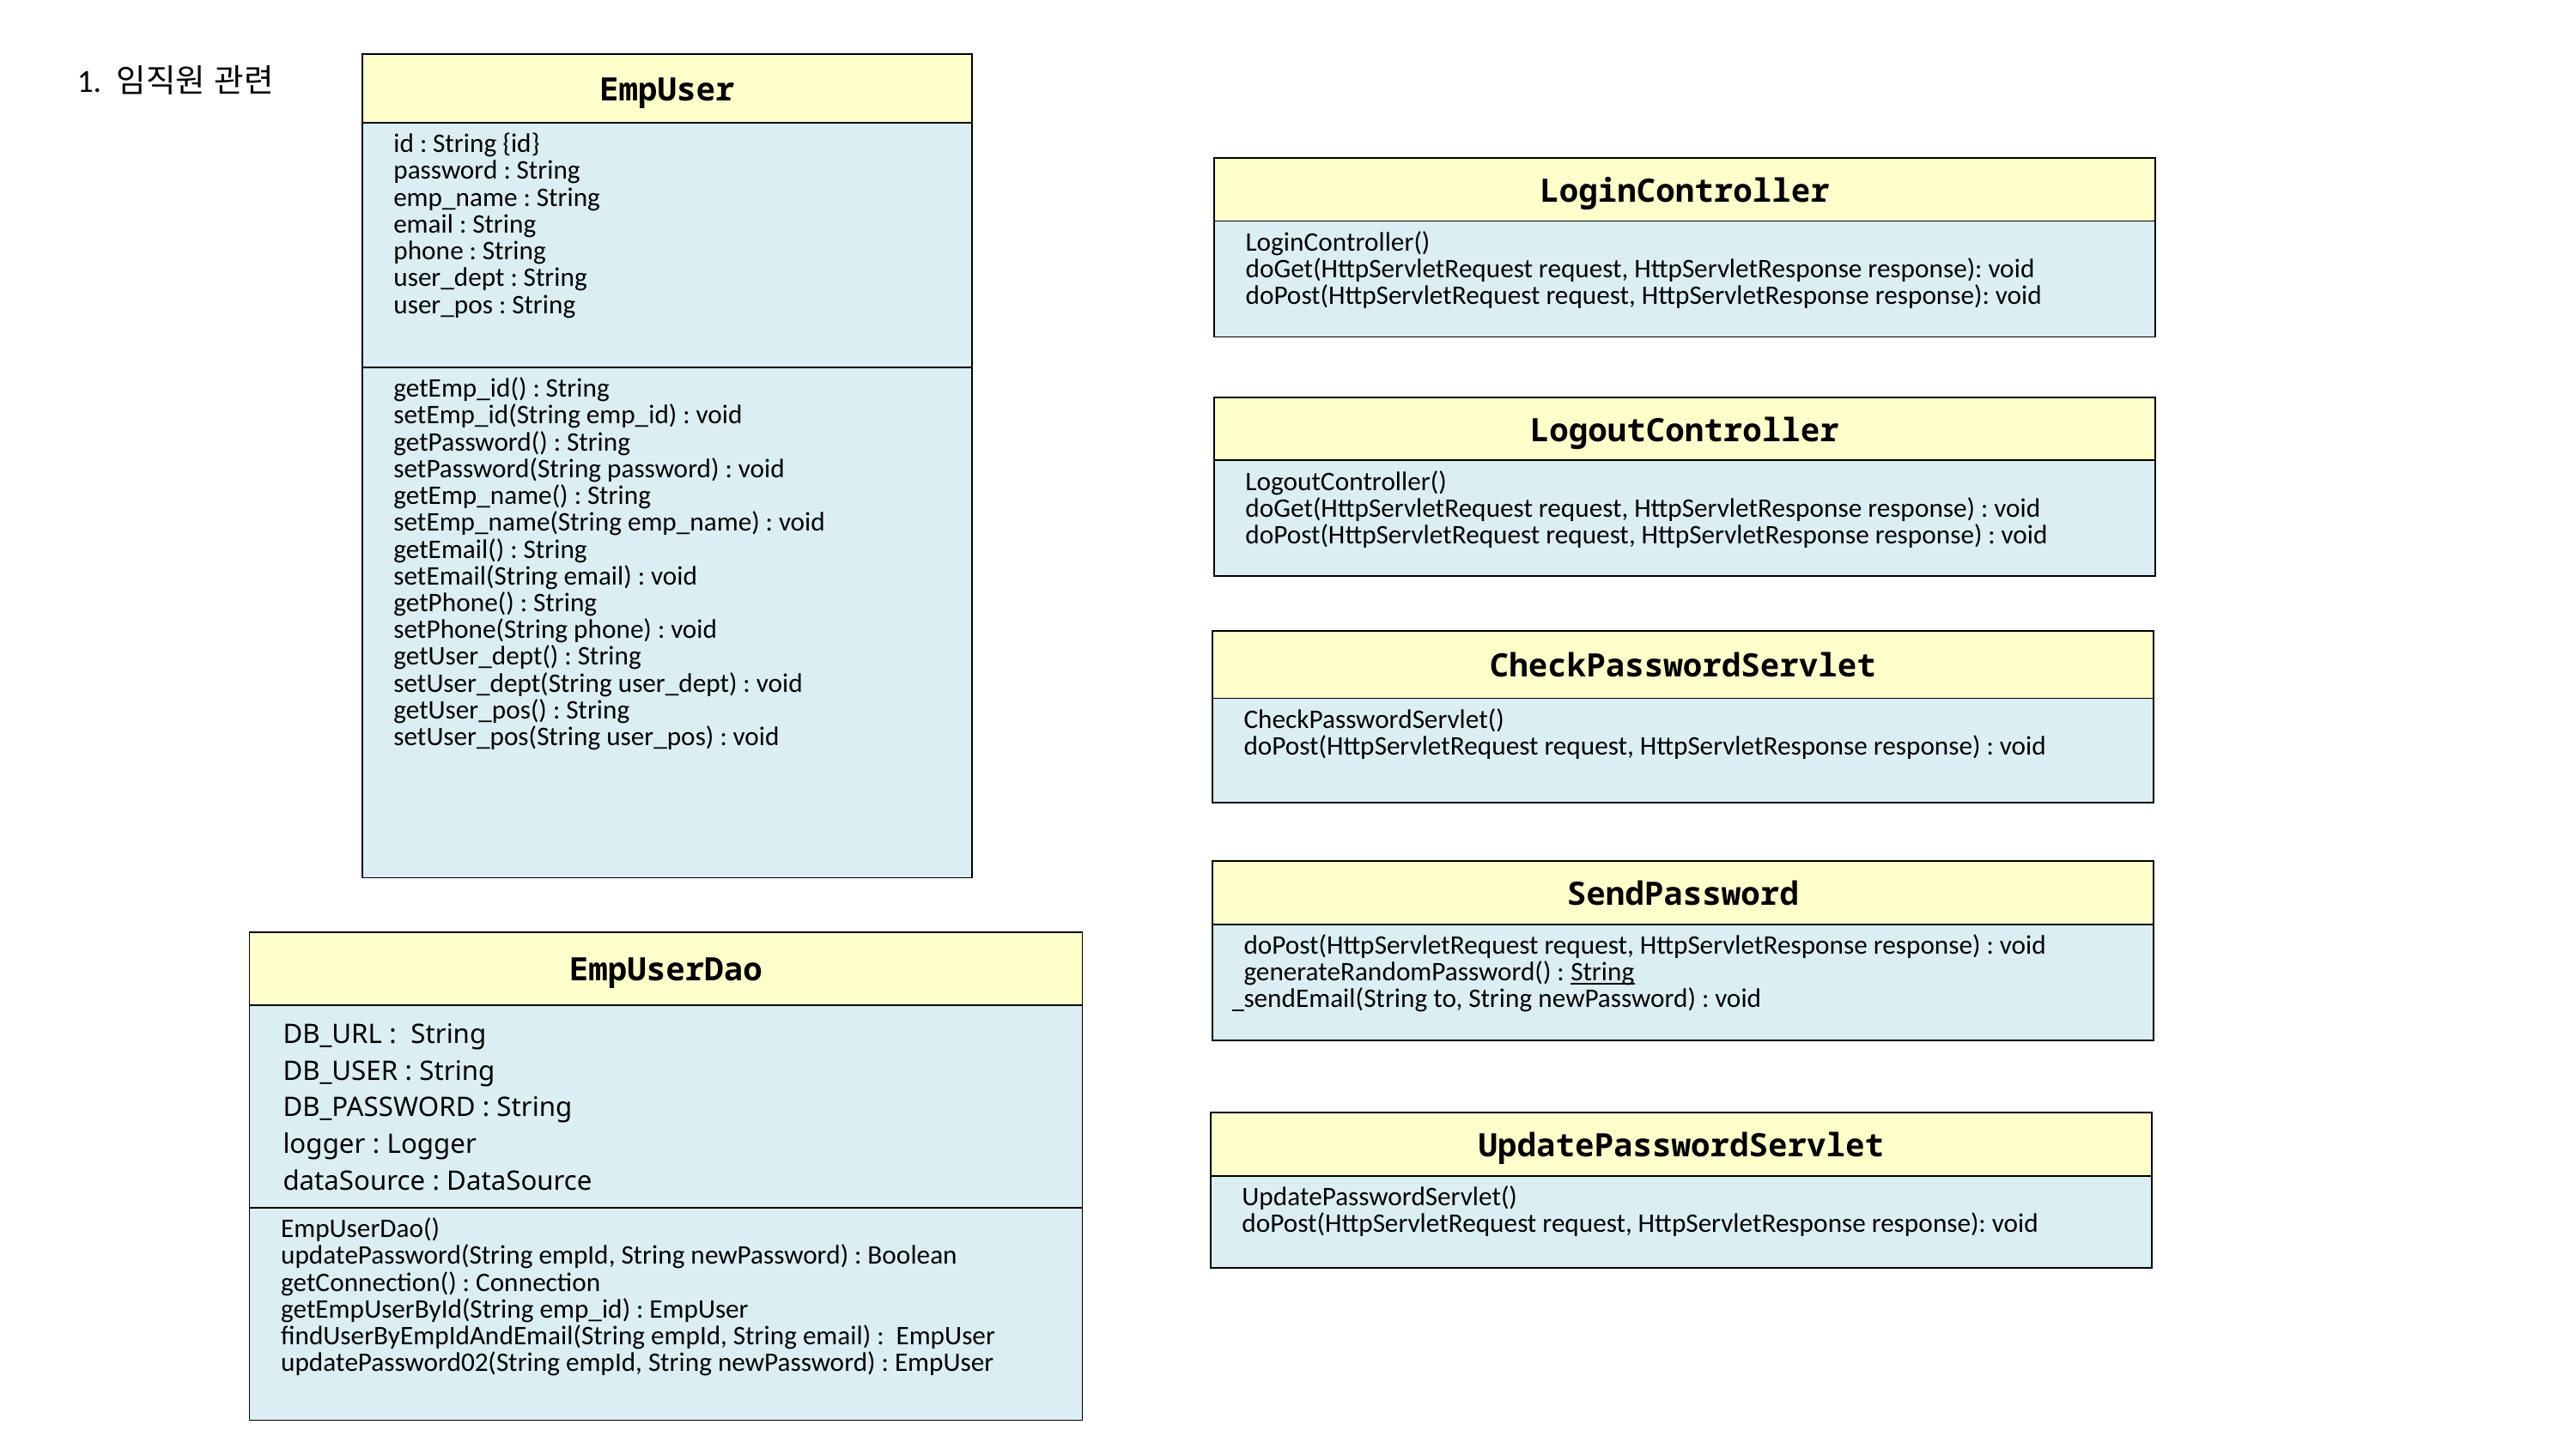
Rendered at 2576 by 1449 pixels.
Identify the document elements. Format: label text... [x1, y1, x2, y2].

table_header LoginController [1215, 159, 2154, 221]
table_cell id : String {id} password : String emp_name : String email : String phone : String user_dept : String user_pos : String [363, 124, 971, 367]
table_header SendPassword [1213, 862, 2153, 924]
table_cell EmpUserDao() updatePassword(String empId, String newPassword) : Boolean getConnection() : Connection getEmpUserById(String emp_id) : EmpUser findUserByEmpIdAndEmail(String empId, String email) : EmpUser updatePassword02(String empId, String newPassword) : EmpUser [250, 1209, 1082, 1420]
table_cell DB_URL : String DB_USER : String DB_PASSWORD : String logger : Logger dataSource : DataSource [250, 1006, 1082, 1207]
table_cell CheckPasswordServlet() doPost(HttpServletRequest request, HttpServletResponse response) : void [1213, 699, 2153, 802]
table_header UpdatePasswordServlet [1212, 1113, 2151, 1175]
table_cell LogoutController() doGet(HttpServletRequest request, HttpServletResponse response) : void doPost(HttpServletRequest request, HttpServletResponse response) : void [1215, 461, 2154, 575]
table_header CheckPasswordServlet [1213, 632, 2153, 698]
table_cell UpdatePasswordServlet() doPost(HttpServletRequest request, HttpServletResponse response): void [1212, 1177, 2151, 1267]
table_header EmpUserDao [250, 933, 1082, 1004]
table_header EmpUser [363, 55, 971, 122]
text_box 1. 임직원 관련 [64, 53, 319, 106]
table_cell doPost(HttpServletRequest request, HttpServletResponse response) : void generateRandomPassword() : String sendEmail(String to, String newPassword) : void [1213, 925, 2153, 1040]
table_cell getEmp_id() : String setEmp_id(String emp_id) : void getPassword() : String setPassword(String password) : void getEmp_name() : String setEmp_name(String emp_name) : void getEmail() : String setEmail(String email) : void getPhone() : String setPhone(String phone) : void getUser_dept() : String setUser_dept(String user_dept) : void getUser_pos() : String setUser_pos(String user_pos) : void [363, 368, 971, 877]
table_header LogoutController [1215, 398, 2154, 459]
table_cell LoginController() doGet(HttpServletRequest request, HttpServletResponse response): void doPost(HttpServletRequest request, HttpServletResponse response): void [1215, 221, 2154, 336]
